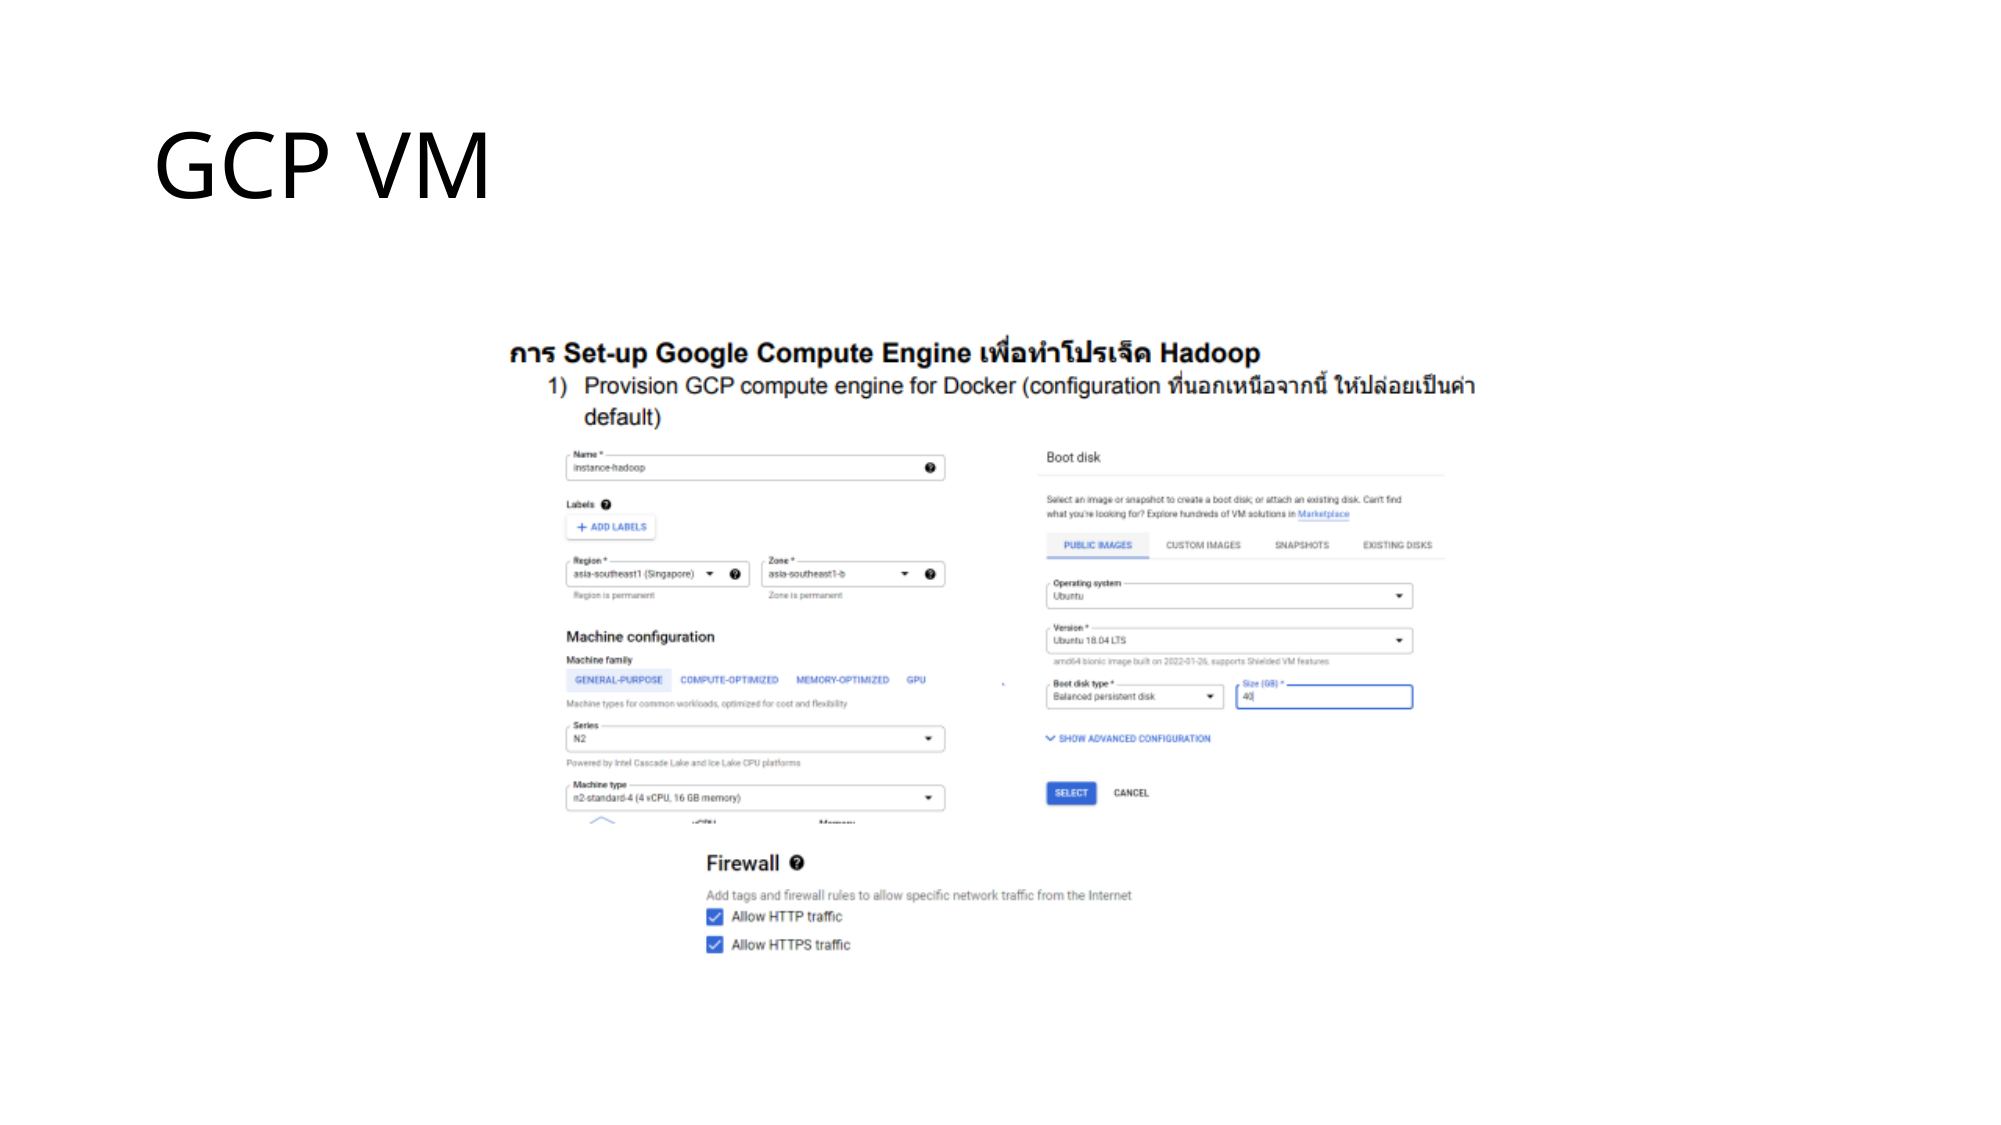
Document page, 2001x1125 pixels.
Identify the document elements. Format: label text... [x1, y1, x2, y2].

title GCP VM [137, 59, 1863, 278]
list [486, 325, 1514, 988]
